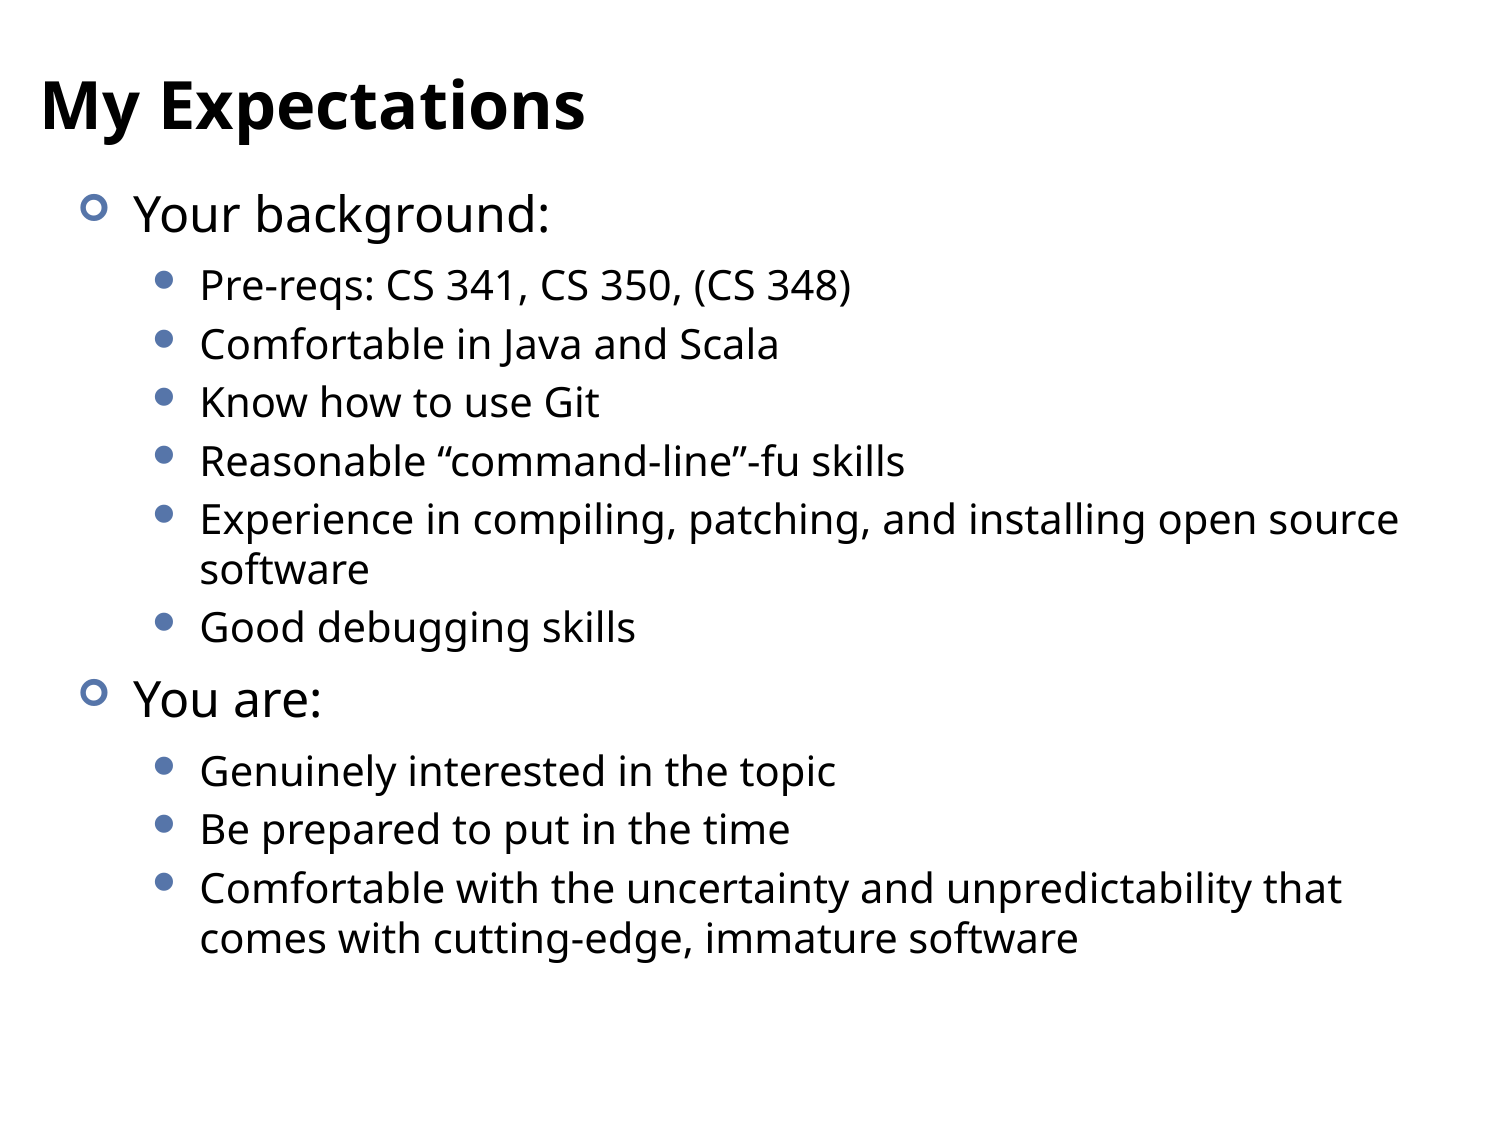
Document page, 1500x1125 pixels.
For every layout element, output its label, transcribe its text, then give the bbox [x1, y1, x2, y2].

title My Expectations [24, 18, 1451, 188]
list Your background: Pre-reqs: CS 341, CS 350, (CS 348) Comfortable in Java and Scala Know how to use Git Reasonable “command-line”-fu skills Experience in compiling, patching, and installing open source software Good debugging skills You are: Genuinely interested in the topic Be prepared to put in the time Comfortable with the uncertainty and unpredictability that comes with cutting-edge, immature software [62, 174, 1451, 1013]
